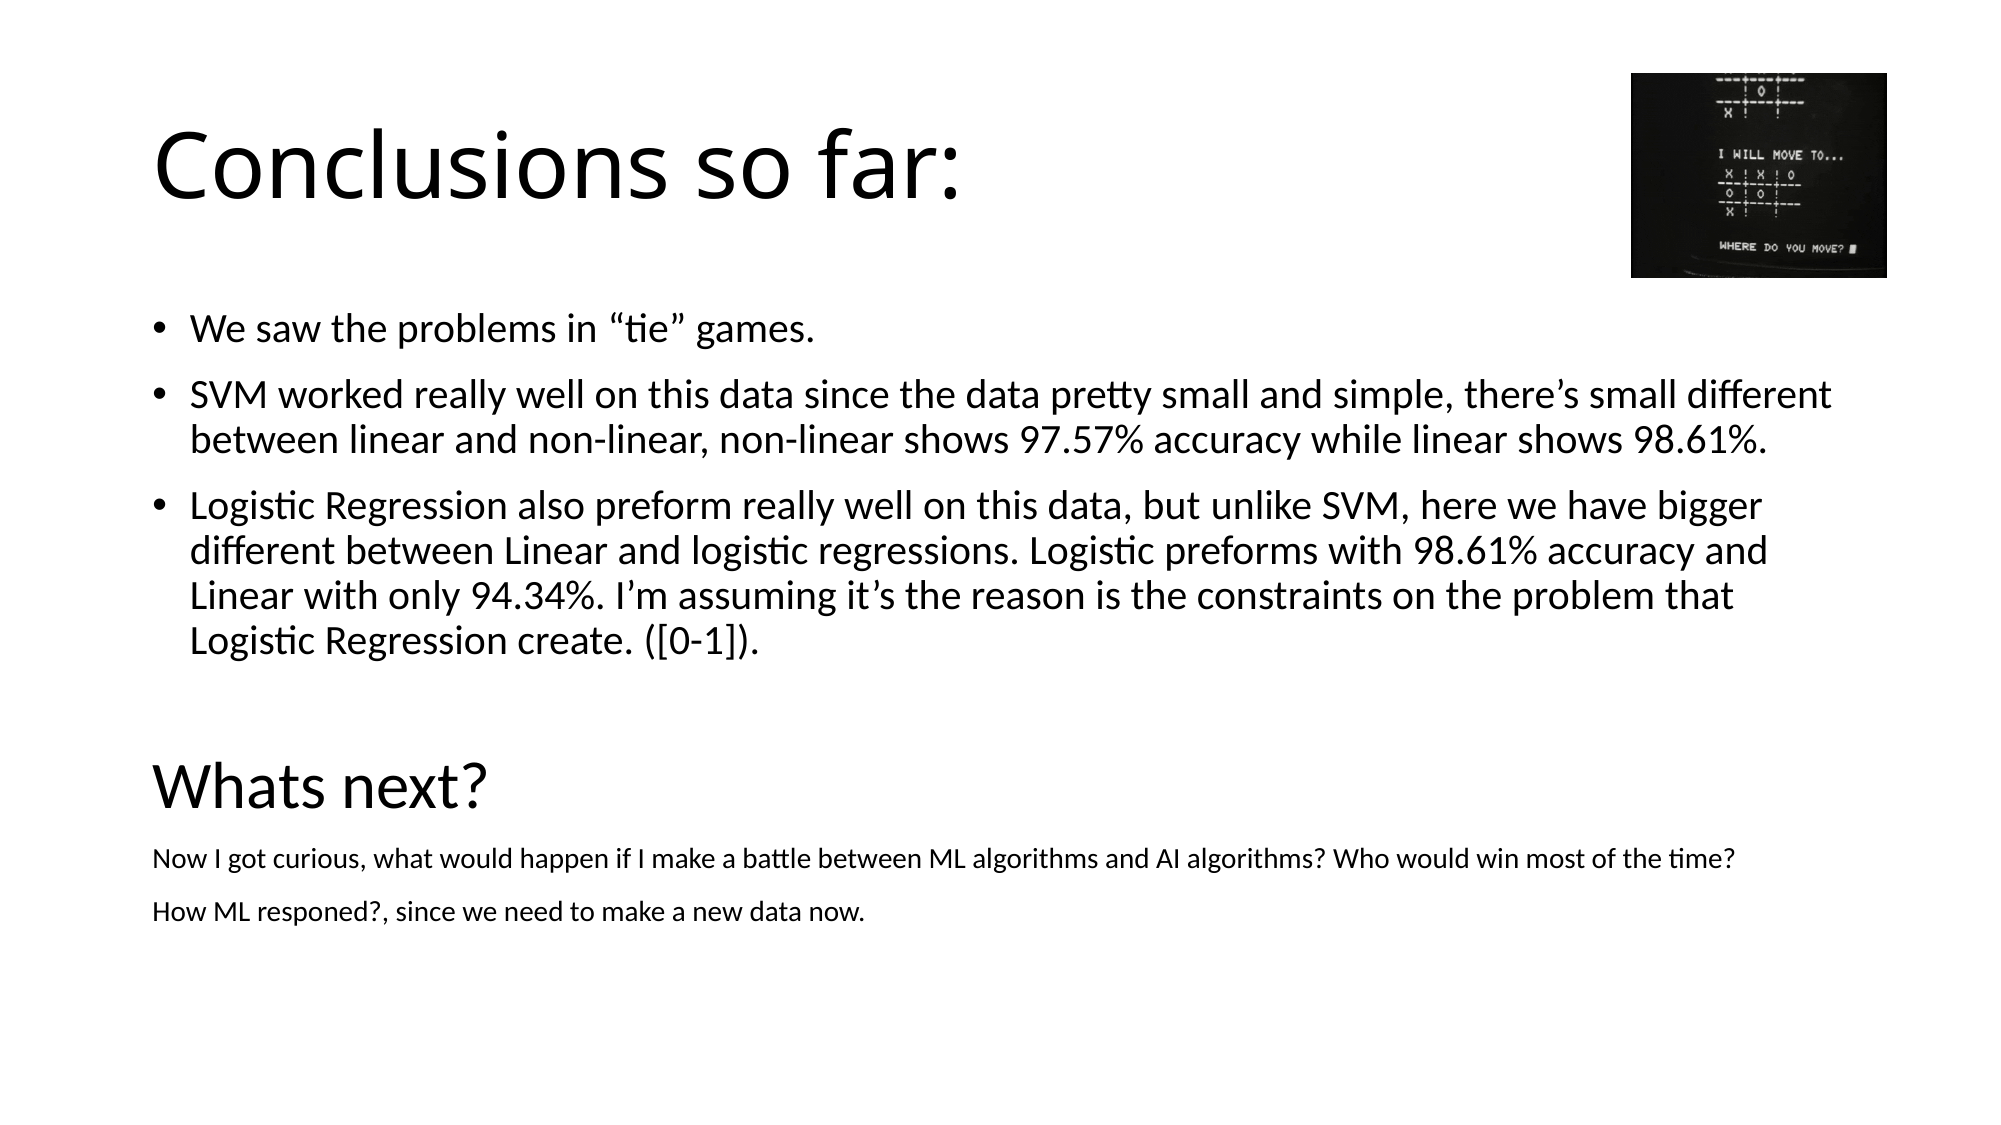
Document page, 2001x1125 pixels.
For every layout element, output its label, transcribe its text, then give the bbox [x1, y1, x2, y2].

list We saw the problems in “tie” games. SVM worked really well on this data since the data pretty small and simple, there’s small different between linear and non-linear, non-linear shows 97.57% accuracy while linear shows 98.61%. Logistic Regression also preform really well on this data, but unlike SVM, here we have bigger different between Linear and logistic regressions. Logistic preforms with 98.61% accuracy and Linear with only 94.34%. I’m assuming it’s the reason is the constraints on the problem that Logistic Regression create. ([0-1]). Whats next? Now I got curious, what would happen if I make a battle between ML algorithms and AI algorithms? Who would win most of the time? How ML responed?, since we need to make a new data now. [137, 299, 1863, 1014]
title Conclusions so far: [137, 59, 1863, 278]
picture [1631, 73, 1887, 278]
